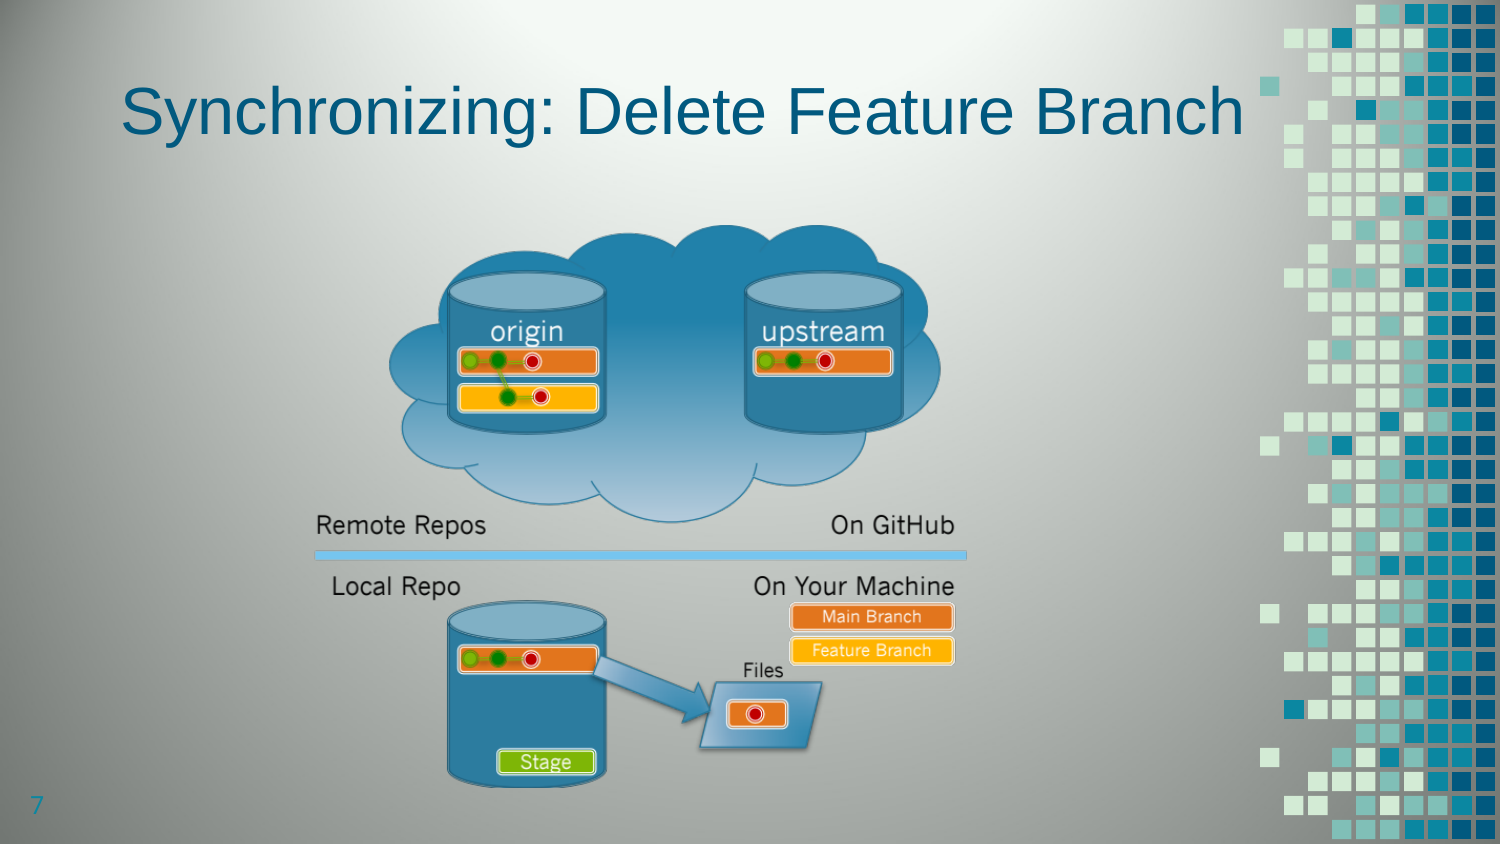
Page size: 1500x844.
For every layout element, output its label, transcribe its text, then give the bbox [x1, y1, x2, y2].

slide_number 7 [15, 774, 105, 839]
title Synchronizing: Delete Feature Branch [104, 22, 1338, 163]
picture [0, 0, 1500, 844]
